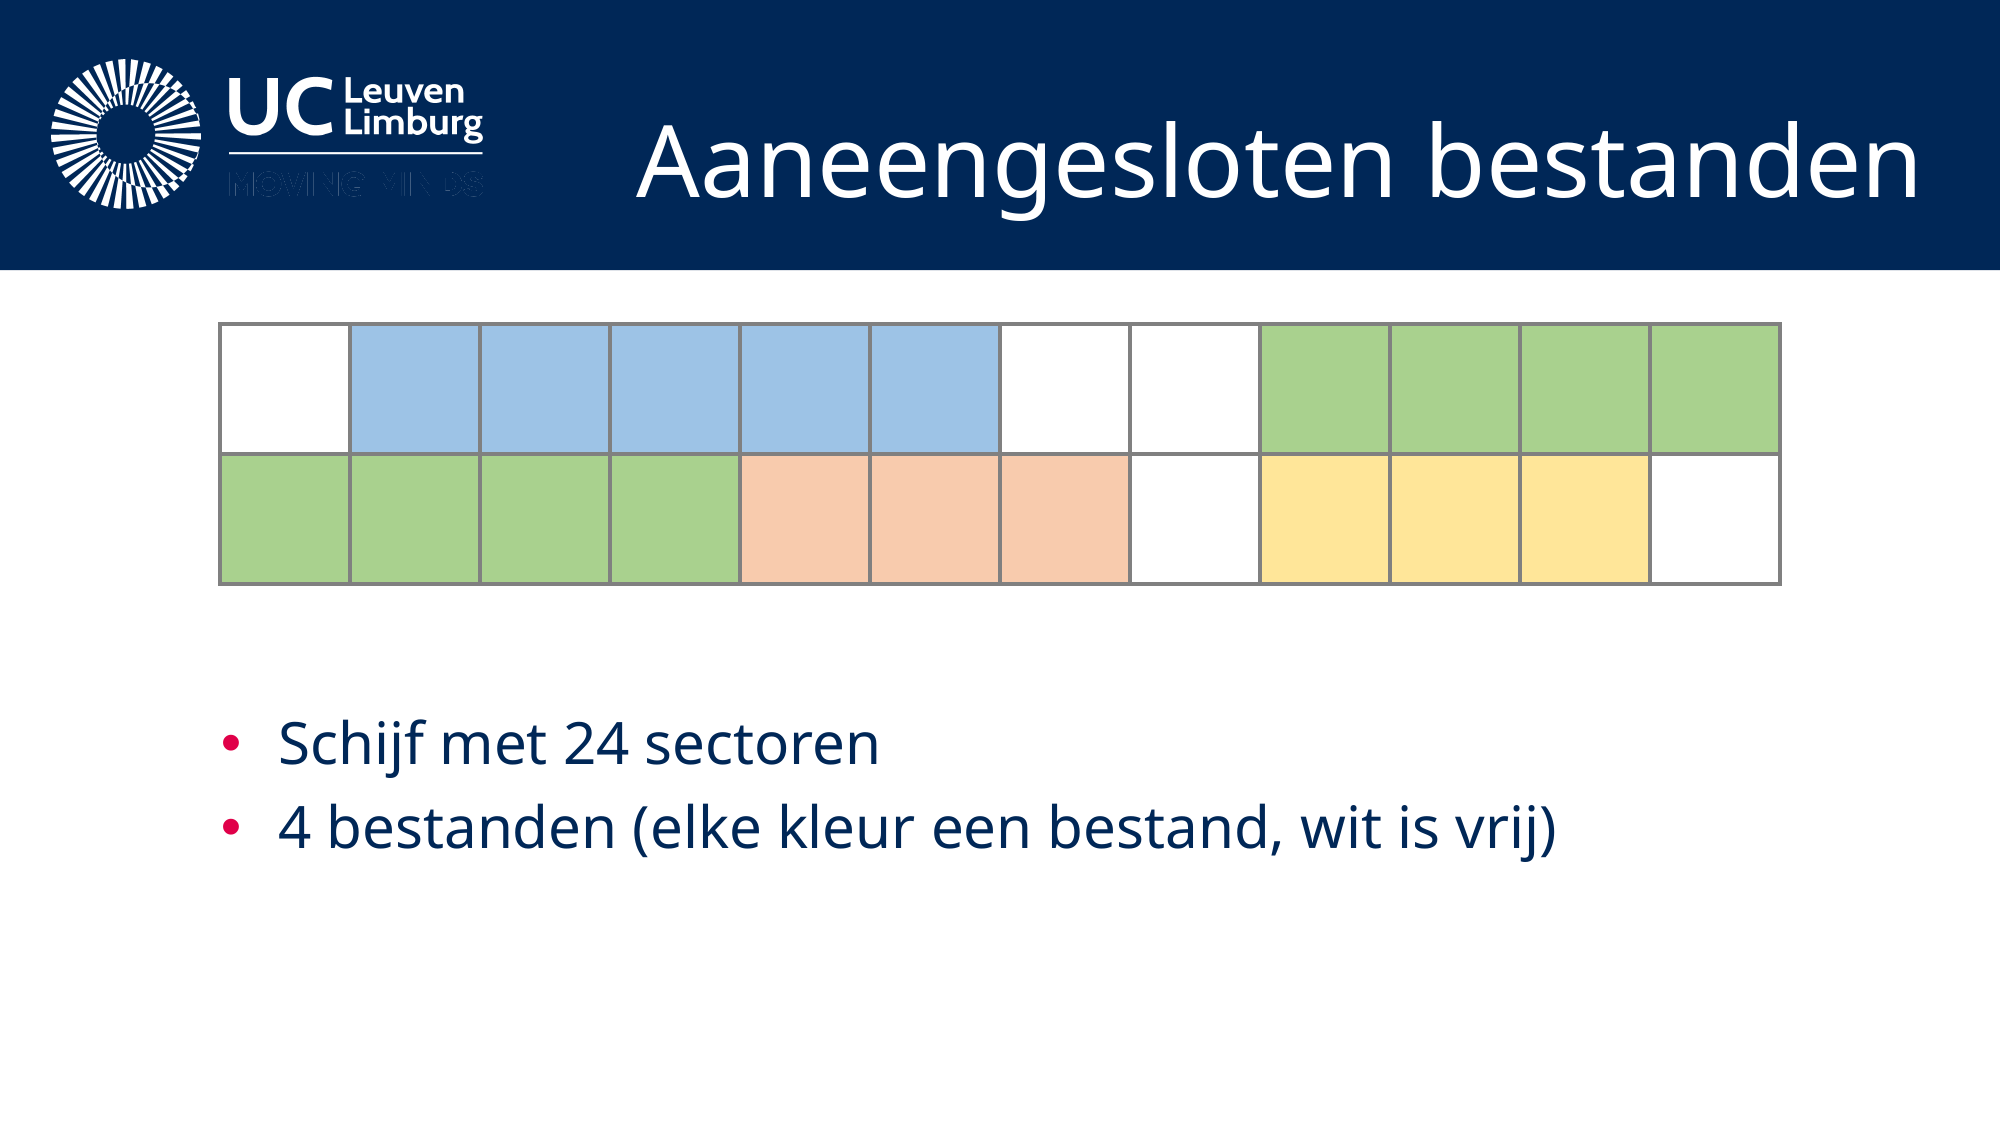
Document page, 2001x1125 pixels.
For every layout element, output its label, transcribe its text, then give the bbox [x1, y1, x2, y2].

picture [51, 59, 307, 209]
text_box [219, 324, 1780, 585]
title Aaneengesloten bestanden [307, 59, 1940, 271]
list Schijf met 24 sectoren 4 bestanden (elke kleur een bestand, wit is vrij) [205, 706, 1940, 996]
